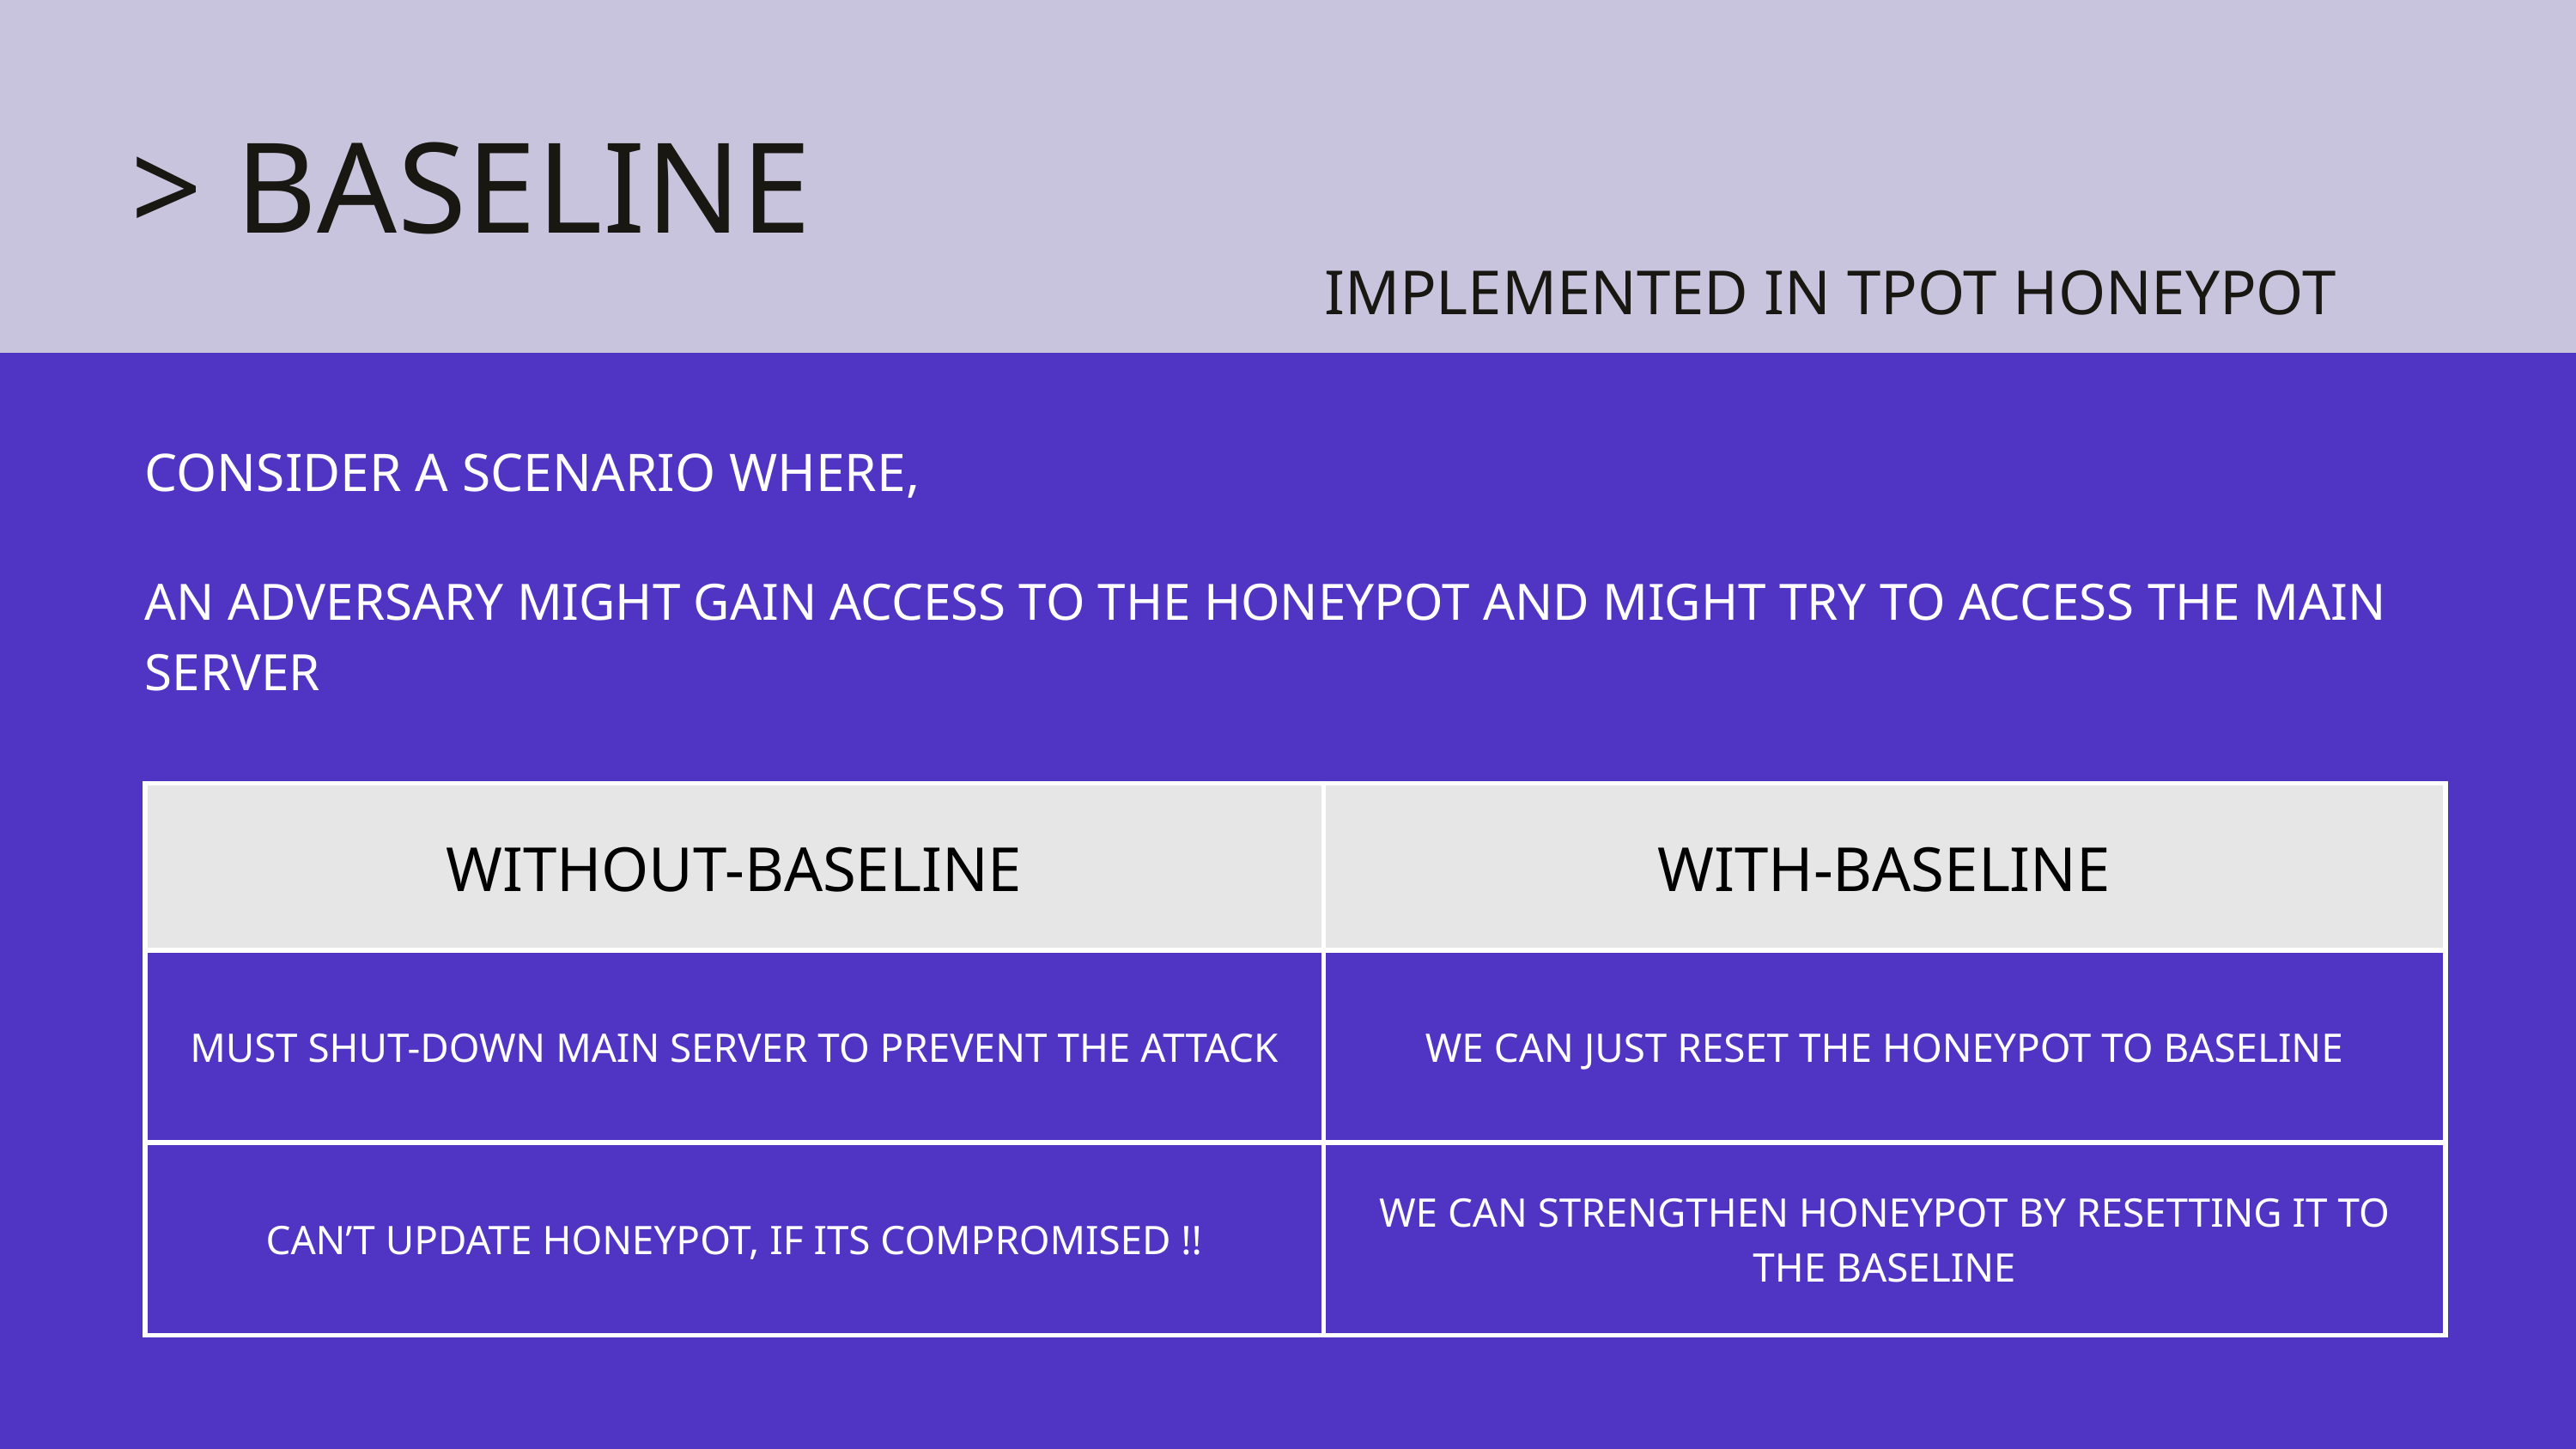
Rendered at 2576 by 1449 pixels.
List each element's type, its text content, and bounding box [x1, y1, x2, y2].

table_cell CAN’T UPDATE HONEYPOT, IF ITS COMPROMISED !! [148, 1145, 1321, 1333]
table_cell WE CAN JUST RESET THE HONEYPOT TO BASELINE [1326, 953, 2443, 1140]
text_box CONSIDER A SCENARIO WHERE, [144, 429, 1261, 503]
table_cell WE CAN STRENGTHEN HONEYPOT BY RESETTING IT TO THE BASELINE [1326, 1145, 2443, 1333]
table_header WITH-BASELINE [1326, 785, 2443, 948]
table_header WITHOUT-BASELINE [148, 785, 1321, 948]
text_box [0, 0, 2576, 353]
table_cell MUST SHUT-DOWN MAIN SERVER TO PREVENT THE ATTACK [148, 953, 1321, 1140]
text_box AN ADVERSARY MIGHT GAIN ACCESS TO THE HONEYPOT AND MIGHT TRY TO ACCESS THE MAIN SERVER [144, 560, 2445, 701]
